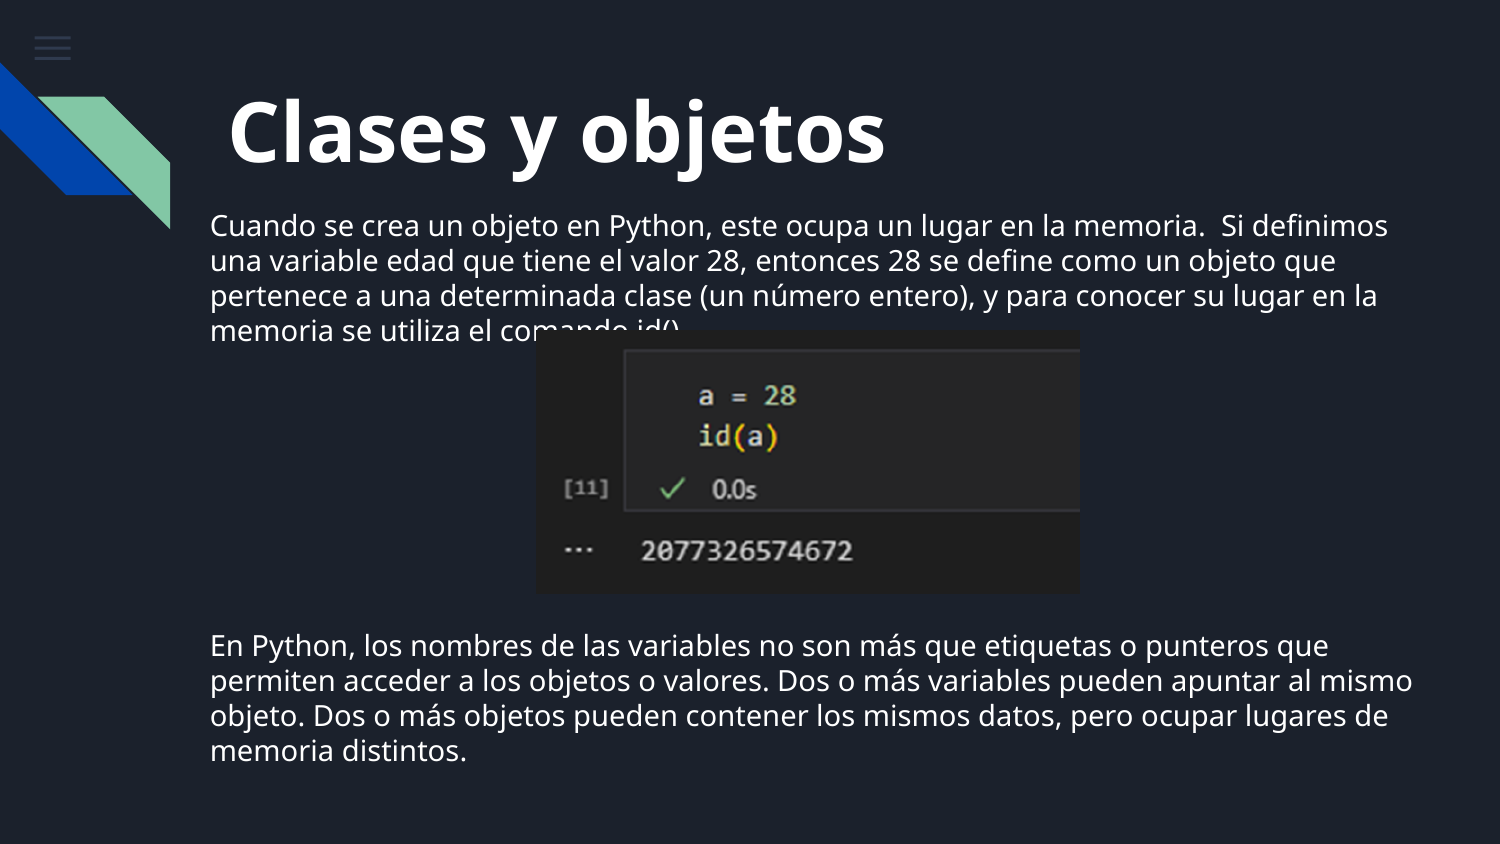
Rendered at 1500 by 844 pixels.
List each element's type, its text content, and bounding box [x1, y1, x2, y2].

text_box Cuando se crea un objeto en Python, este ocupa un lugar en la memoria. Si definimos una variable edad que tiene el valor 28, entonces 28 se define como un objeto que pertenece a una determinada clase (un número entero), y para conocer su lugar en la memoria se utiliza el comando id(). En Python, los nombres de las variables no son más que etiquetas o punteros que permiten acceder a los objetos o valores. Dos o más variables pueden apuntar al mismo objeto. Dos o más objetos pueden contener los mismos datos, pero ocupar lugares de memoria distintos. [194, 192, 1456, 691]
picture [536, 330, 1080, 595]
title Clases y objetos [212, 64, 1368, 192]
